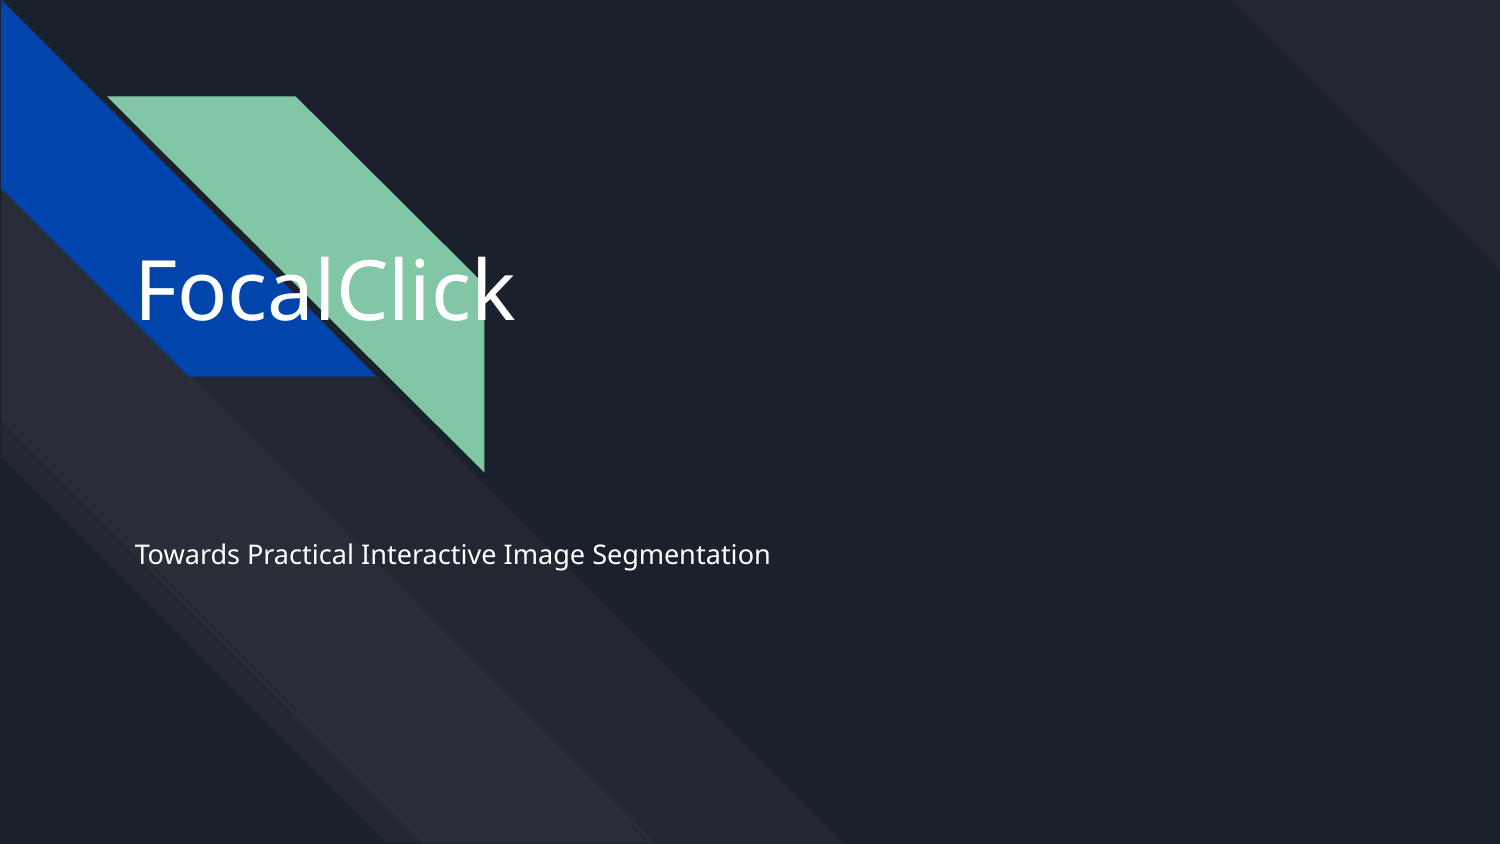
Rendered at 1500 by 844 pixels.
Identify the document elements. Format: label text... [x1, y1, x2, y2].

title FocalClick [119, 216, 1381, 490]
subtitle Towards Practical Interactive Image Segmentation [119, 520, 1381, 610]
